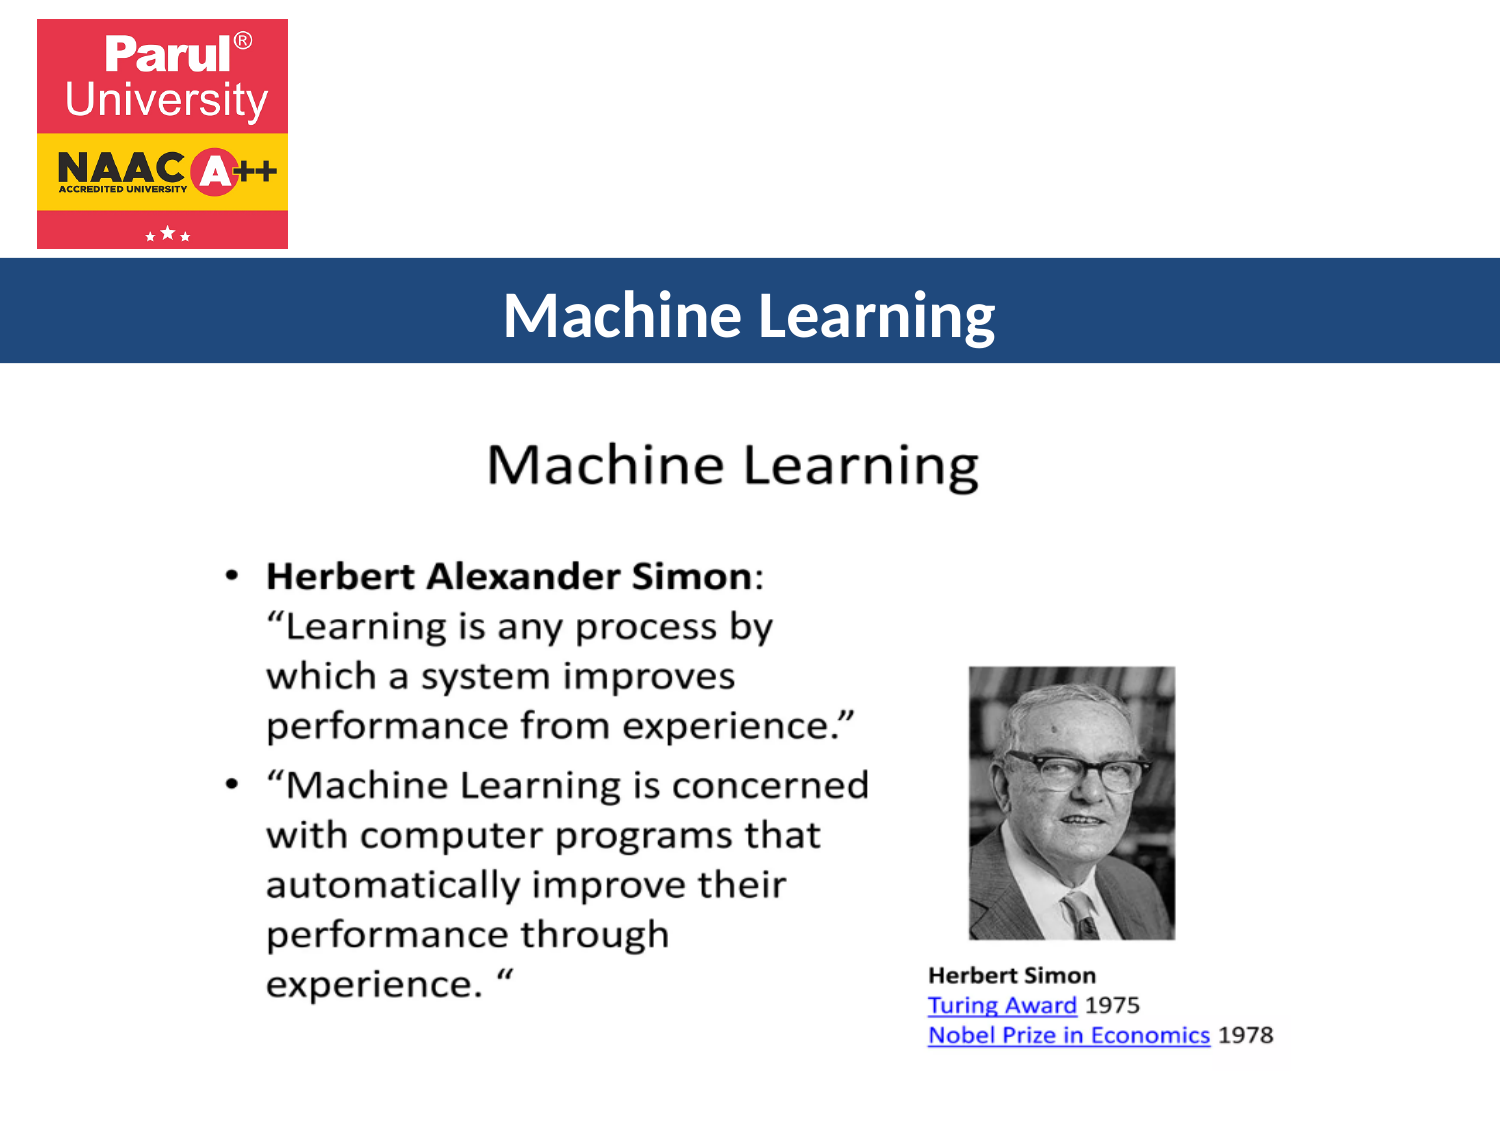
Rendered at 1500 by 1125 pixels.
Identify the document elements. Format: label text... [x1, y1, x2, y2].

text_box Machine Learning [0, 257, 1500, 364]
picture [187, 376, 1313, 1072]
text_box [31, 276, 1469, 368]
picture [37, 19, 288, 249]
